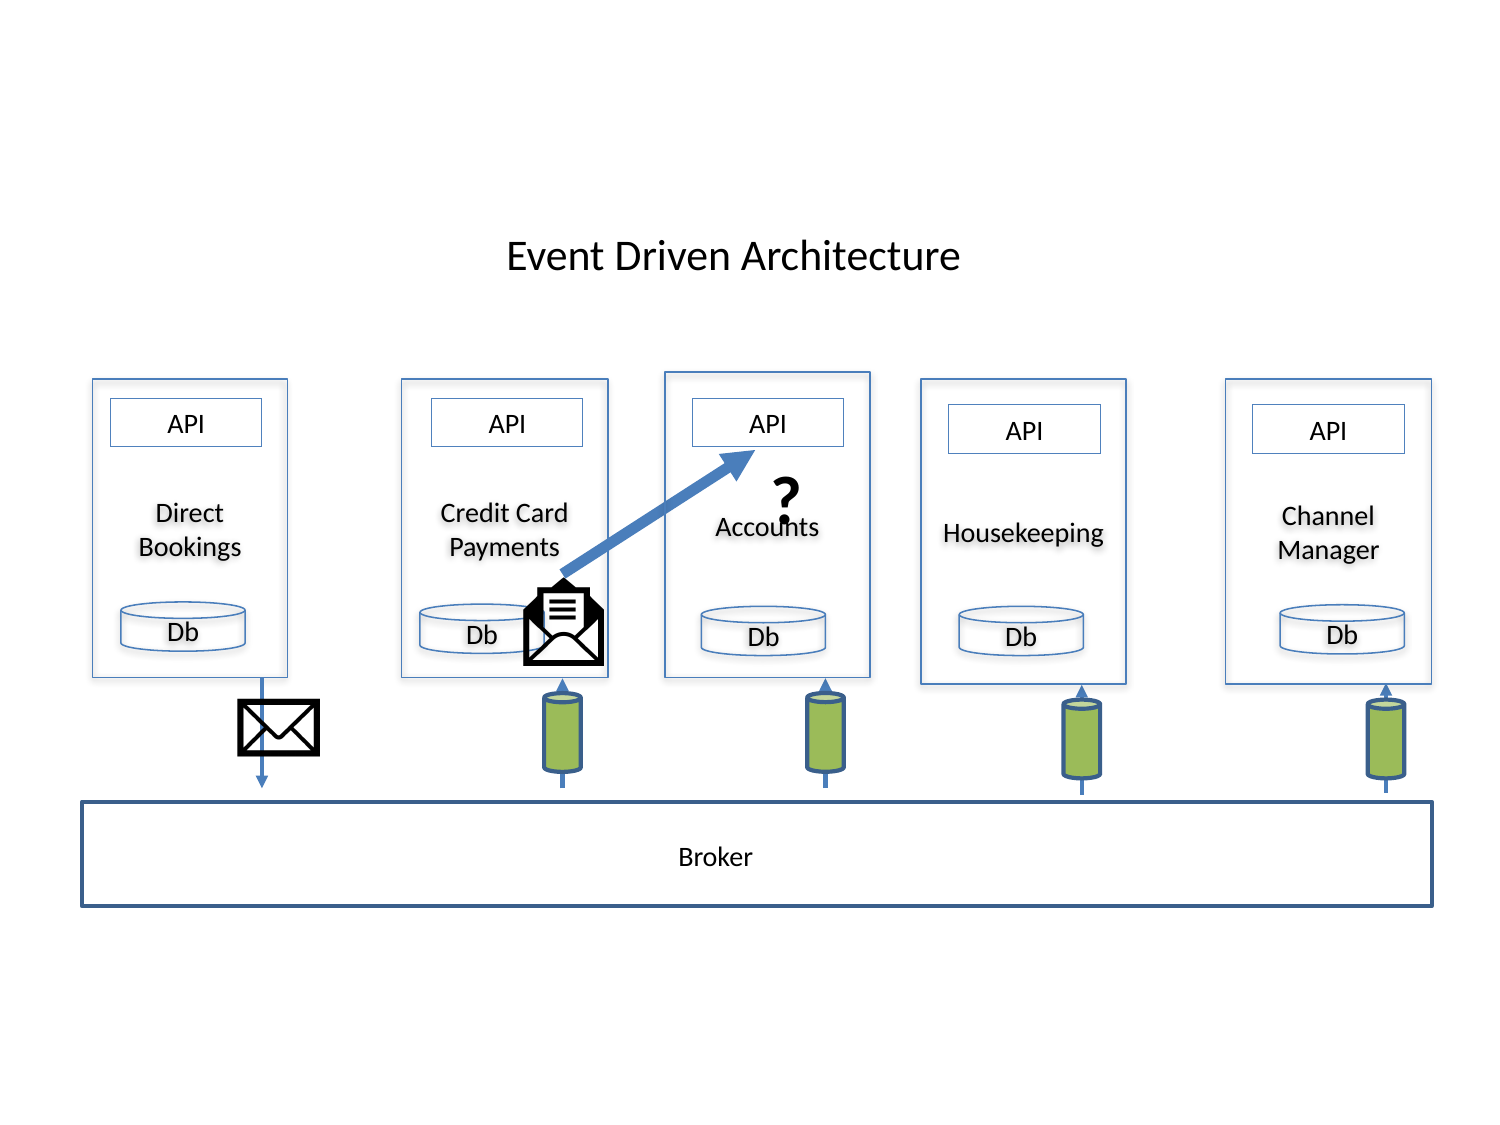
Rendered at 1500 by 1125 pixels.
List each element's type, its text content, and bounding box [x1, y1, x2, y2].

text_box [562, 449, 756, 575]
text_box Credit Card Payments [401, 378, 609, 678]
text_box Broker [663, 831, 769, 880]
text_box API [431, 398, 583, 447]
text_box [542, 691, 558, 774]
text_box Db [700, 605, 827, 657]
picture [228, 677, 329, 778]
text_box Event Driven Architecture [325, 218, 1142, 287]
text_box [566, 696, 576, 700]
text_box [566, 691, 583, 774]
text_box [1390, 697, 1407, 781]
picture [514, 573, 611, 670]
text_box API [1252, 404, 1405, 454]
text_box API [692, 398, 844, 447]
text_box Db [120, 601, 246, 652]
text_box API [110, 398, 262, 447]
text_box [80, 800, 1434, 908]
text_box API [948, 404, 1101, 454]
text_box Accounts [664, 371, 871, 678]
text_box Channel Manager [1225, 378, 1432, 685]
text_box [1365, 697, 1381, 781]
text_box [830, 691, 846, 774]
text_box Housekeeping [920, 378, 1127, 685]
text_box Db [419, 603, 509, 655]
text_box Db [1279, 603, 1406, 655]
text_box [1087, 697, 1103, 781]
text_box [805, 691, 821, 774]
text_box Db [958, 605, 1085, 657]
text_box [1061, 697, 1077, 781]
text_box Direct Bookings [92, 378, 288, 678]
